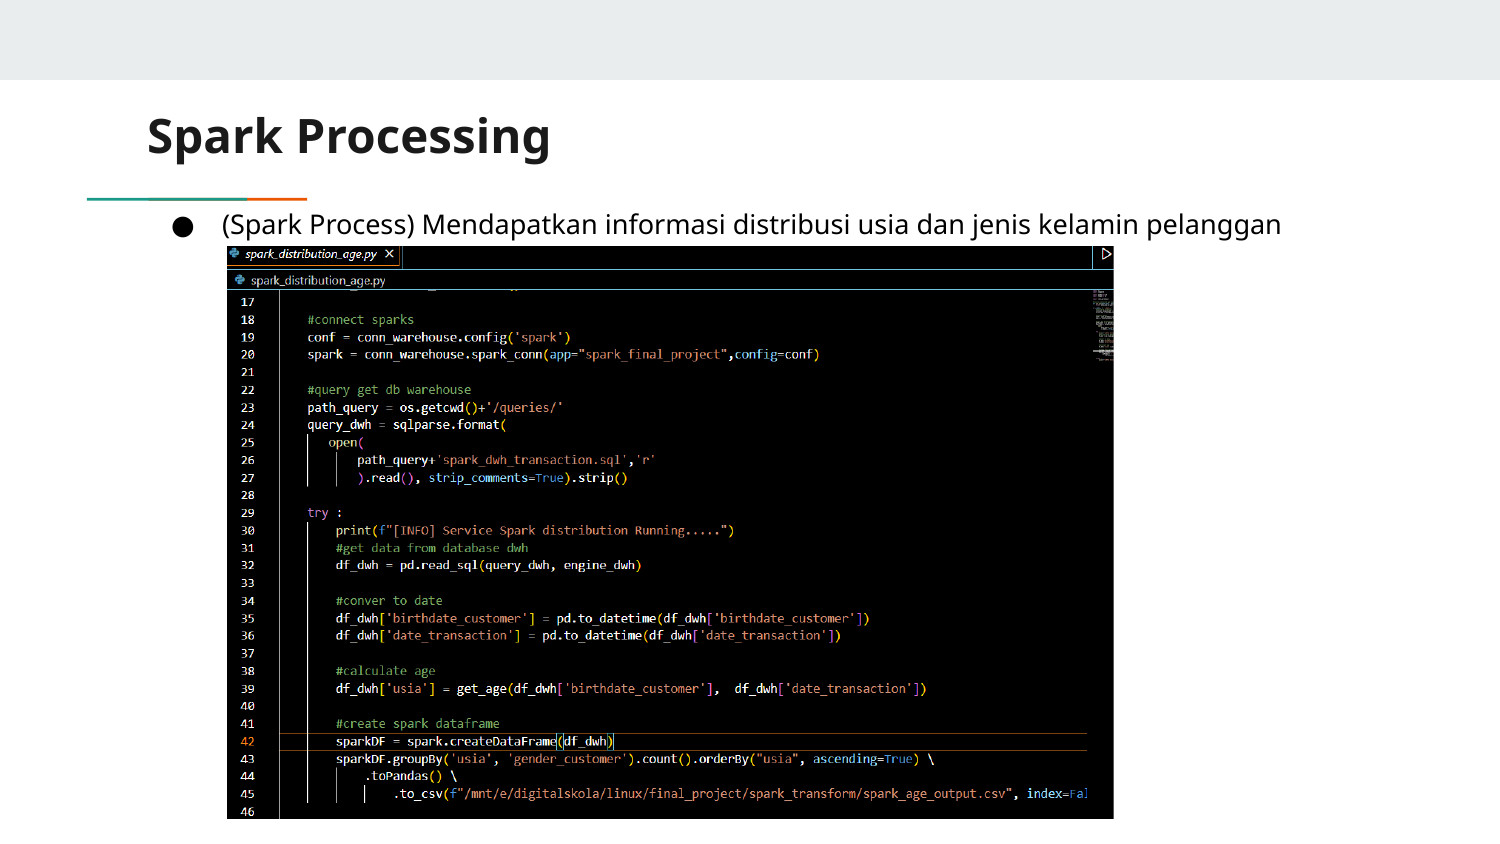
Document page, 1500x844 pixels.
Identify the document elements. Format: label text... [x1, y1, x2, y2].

title Spark Processing [132, 91, 1394, 179]
picture [226, 246, 1114, 819]
list (Spark Process) Mendapatkan informasi distribusi usia dan jenis kelamin pelanggan [132, 194, 1375, 260]
